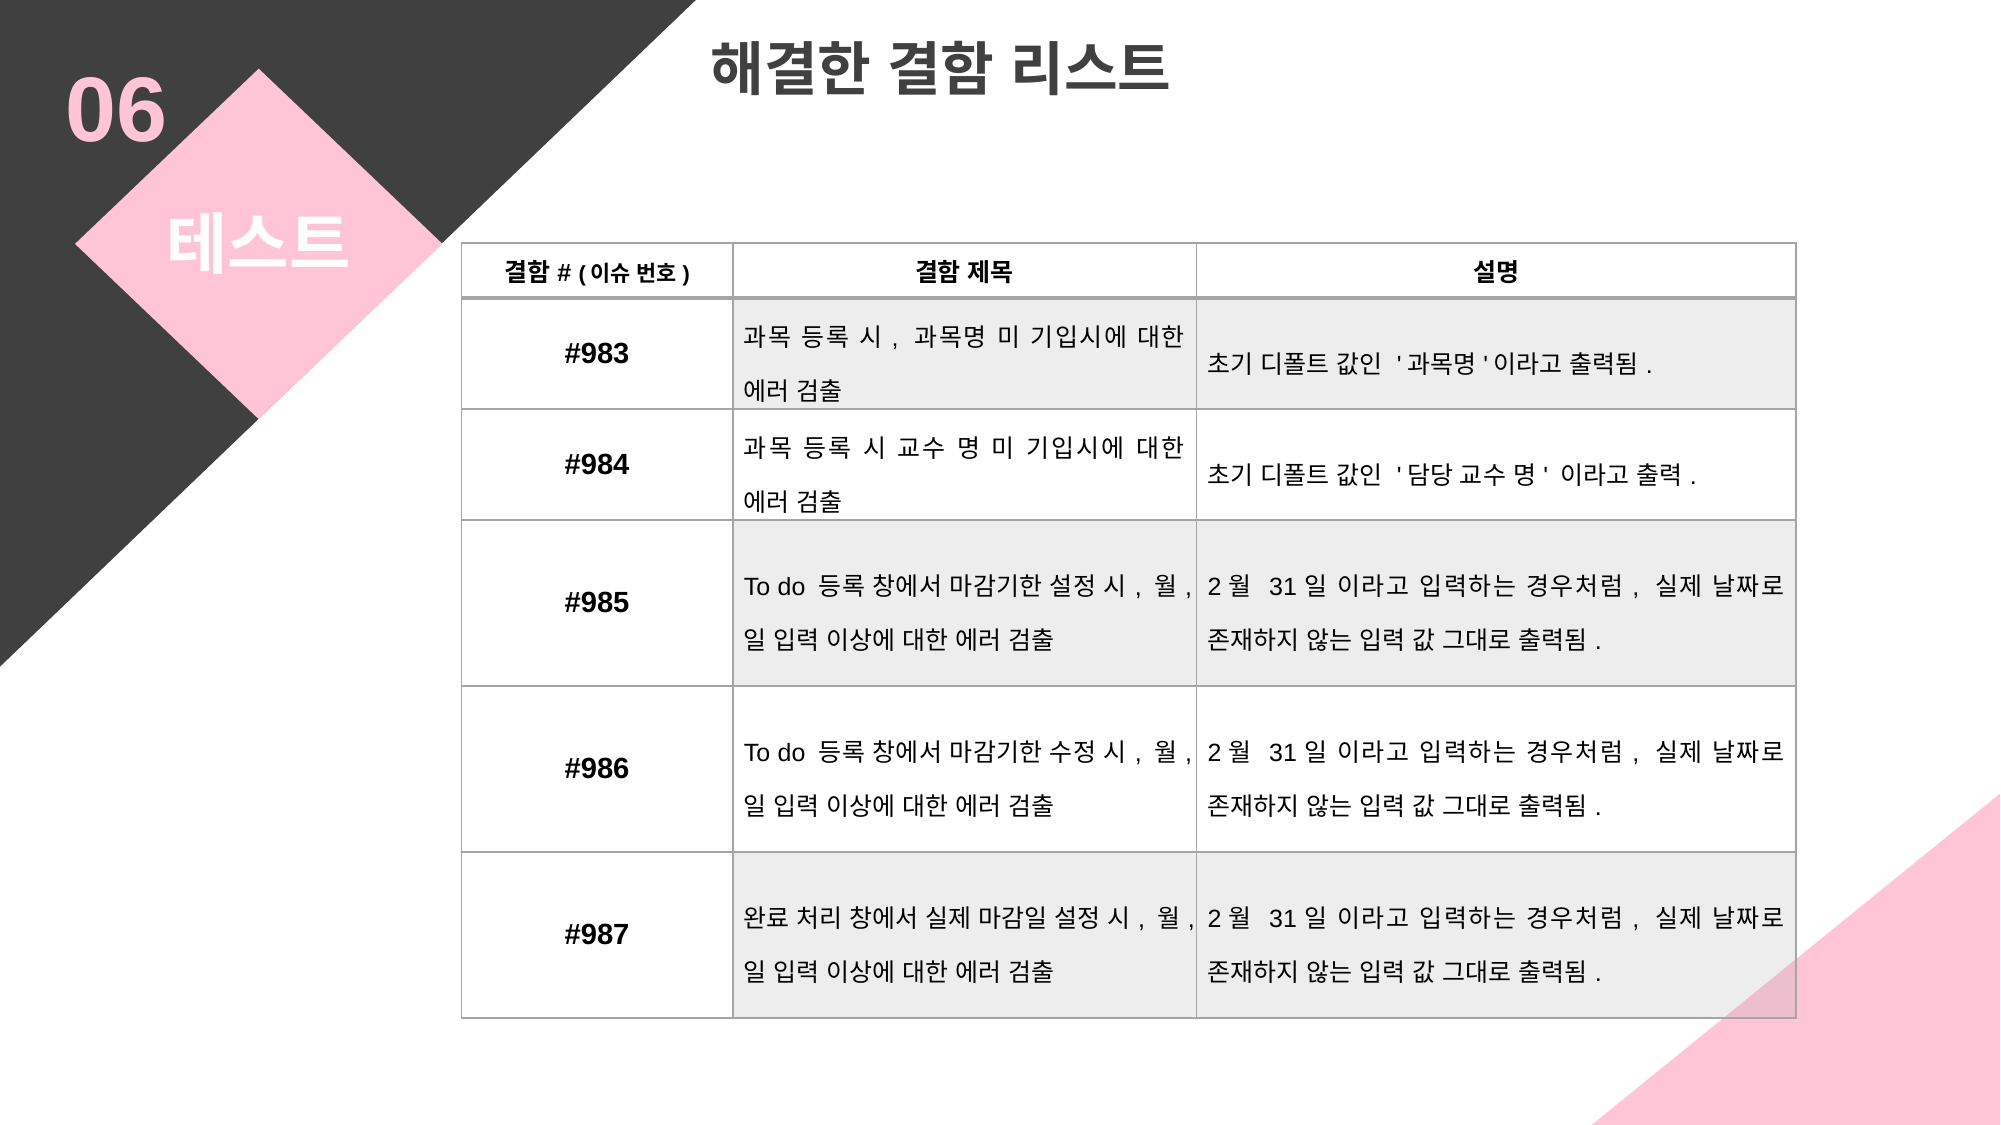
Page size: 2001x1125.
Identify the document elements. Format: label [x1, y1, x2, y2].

text_box [0, 0, 2000, 1125]
